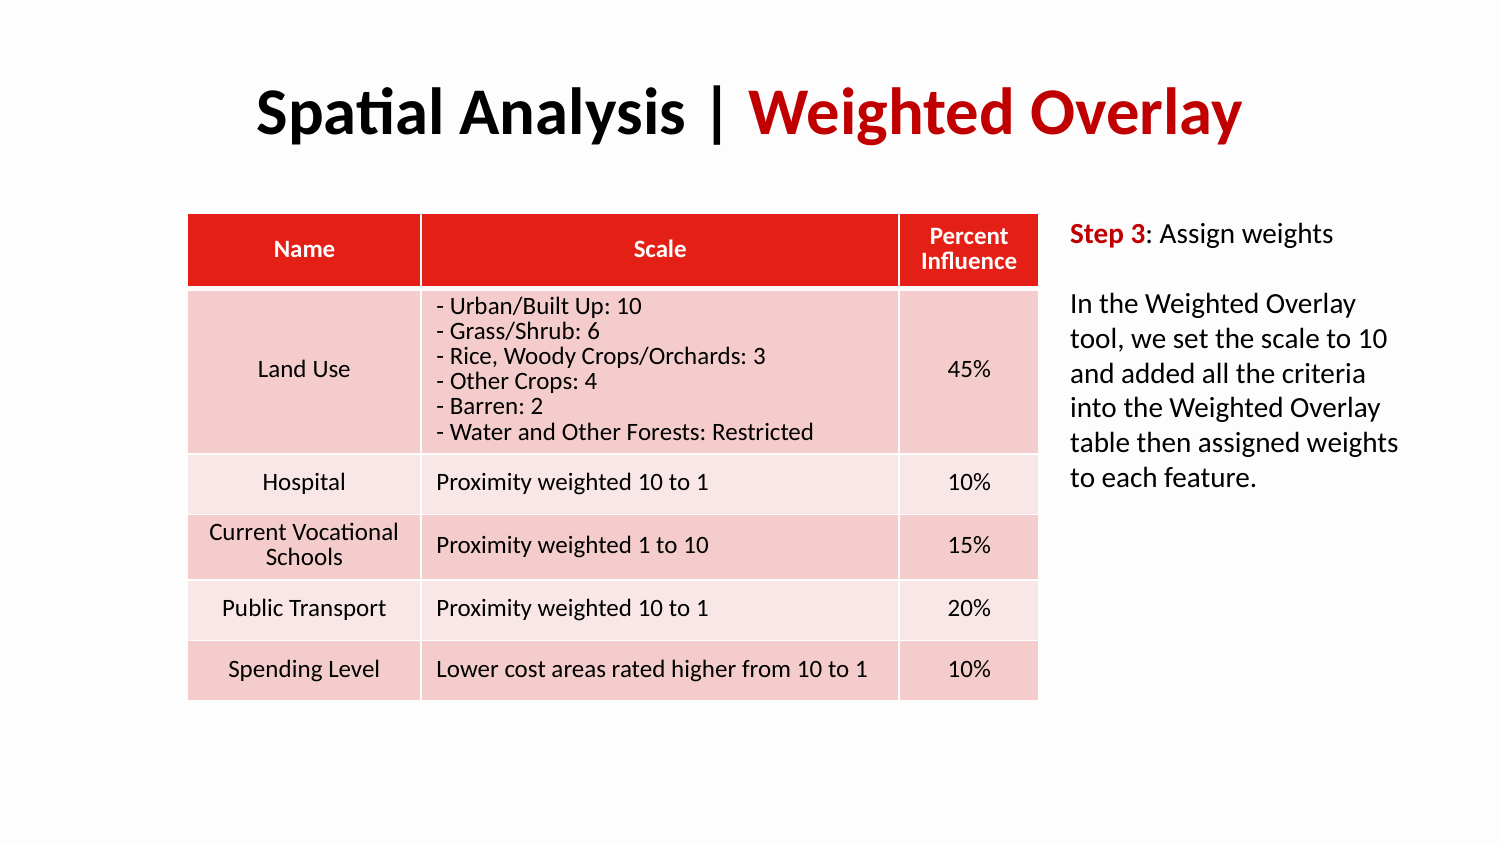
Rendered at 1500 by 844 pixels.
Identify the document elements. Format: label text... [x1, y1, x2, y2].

table_cell Current Vocational Schools [188, 515, 420, 579]
table_cell Public Transport [188, 581, 420, 640]
table_cell 20% [900, 581, 1038, 640]
table_cell Proximity weighted 10 to 1 [422, 581, 898, 640]
table_cell Spending Level [188, 641, 420, 700]
table_cell Proximity weighted 1 to 10 [422, 515, 898, 579]
table_cell Land Use [188, 291, 420, 453]
table_header Name [188, 214, 420, 286]
table_cell Hospital [188, 455, 420, 514]
table_cell Lower cost areas rated higher from 10 to 1 [422, 641, 898, 700]
table_cell 45% [900, 291, 1038, 453]
table_cell - Urban/Built Up: 10 - Grass/Shrub: 6 - Rice, Woody Crops/Orchards: 3 - Other Crops: 4 - Barren: 2 - Water and Other Forests: Restricted [422, 291, 898, 453]
text_box Step 3: Assign weights In the Weighted Overlay tool, we set the scale to 10 and added all the criteria into the Weighted Overlay table then assigned weights to each feature. [1055, 205, 1422, 503]
table_cell Proximity weighted 10 to 1 [422, 455, 898, 514]
table_cell 15% [900, 515, 1038, 579]
text_box Spatial Analysis | Weighted Overlay [117, 48, 1384, 167]
table_cell 10% [900, 641, 1038, 700]
table_header Percent Influence [900, 214, 1038, 286]
table_cell 10% [900, 455, 1038, 514]
table_header Scale [422, 214, 898, 286]
